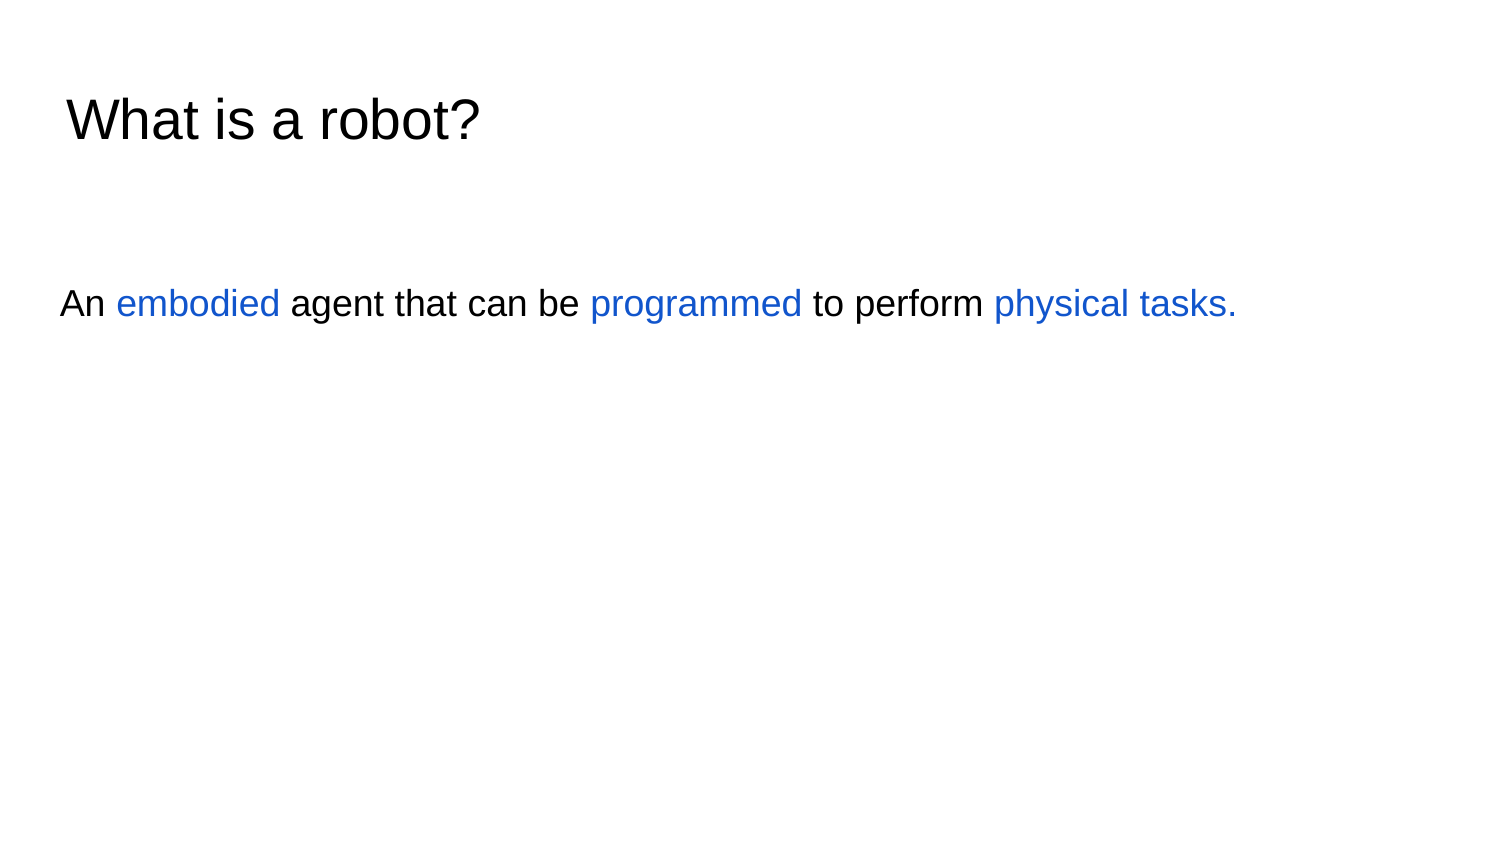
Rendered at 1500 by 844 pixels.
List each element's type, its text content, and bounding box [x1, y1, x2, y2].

text_box An embodied agent that can be programmed to perform physical tasks. [44, 260, 1443, 464]
title What is a robot? [51, 72, 1449, 167]
